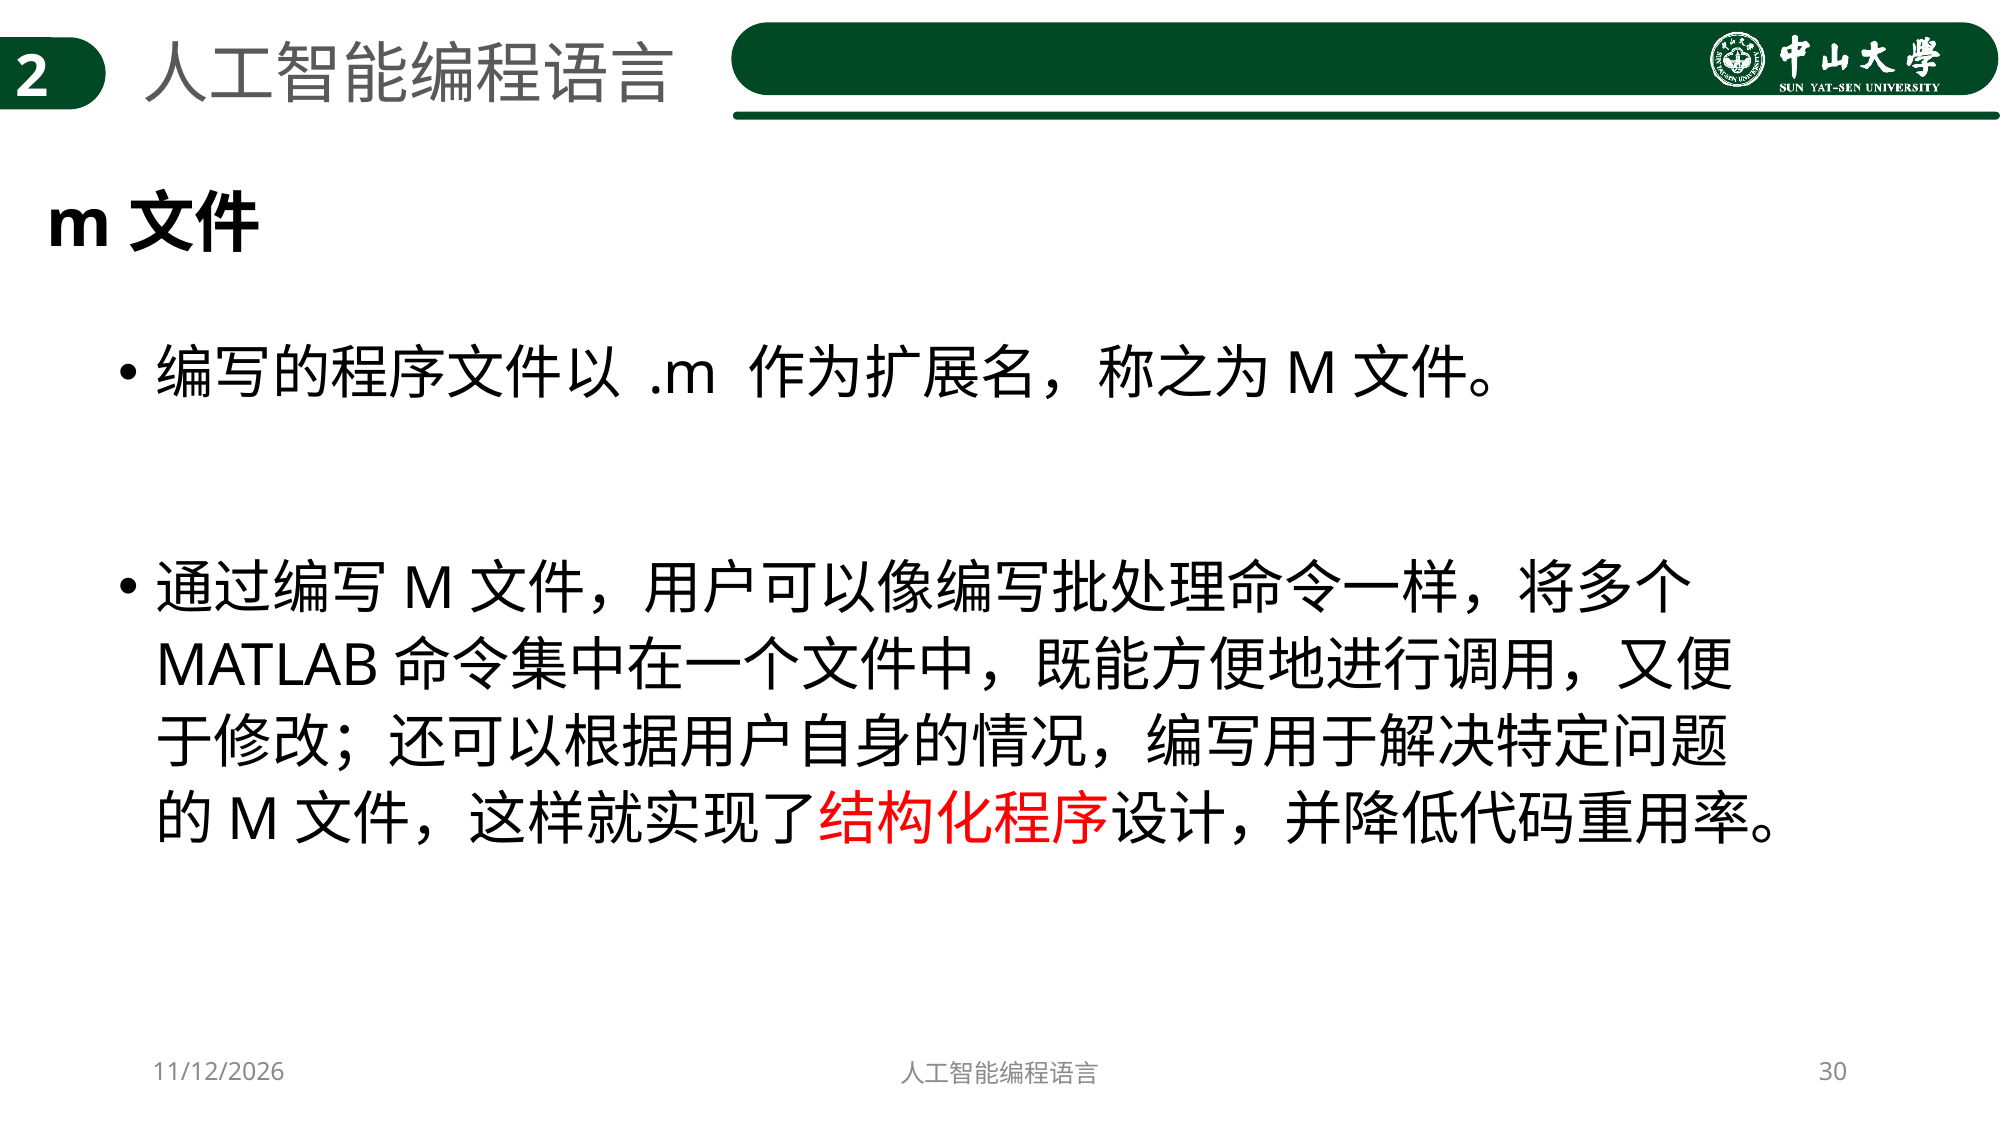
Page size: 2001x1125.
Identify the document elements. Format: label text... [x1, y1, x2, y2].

list 编写的程序文件以 .m 作为扩展名，称之为M文件。 通过编写M文件，用户可以像编写批处理命令一样，将多个MATLAB命令集中在一个文件中，既能方便地进行调用，又便于修改；还可以根据用户自身的情况，编写用于解决特定问题的M文件，这样就实现了结构化程序设计，并降低代码重用率。 [103, 335, 1771, 1055]
text_box 人工智能编程语言 [127, 23, 692, 119]
slide_number 30 [1412, 1042, 1863, 1103]
footer 人工智能编程语言 [662, 1055, 1338, 1103]
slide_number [137, 1055, 588, 1103]
text_box 2 [0, 36, 107, 111]
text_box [731, 22, 2000, 120]
picture [1695, 18, 1969, 115]
text_box m文件 [31, 132, 1940, 268]
